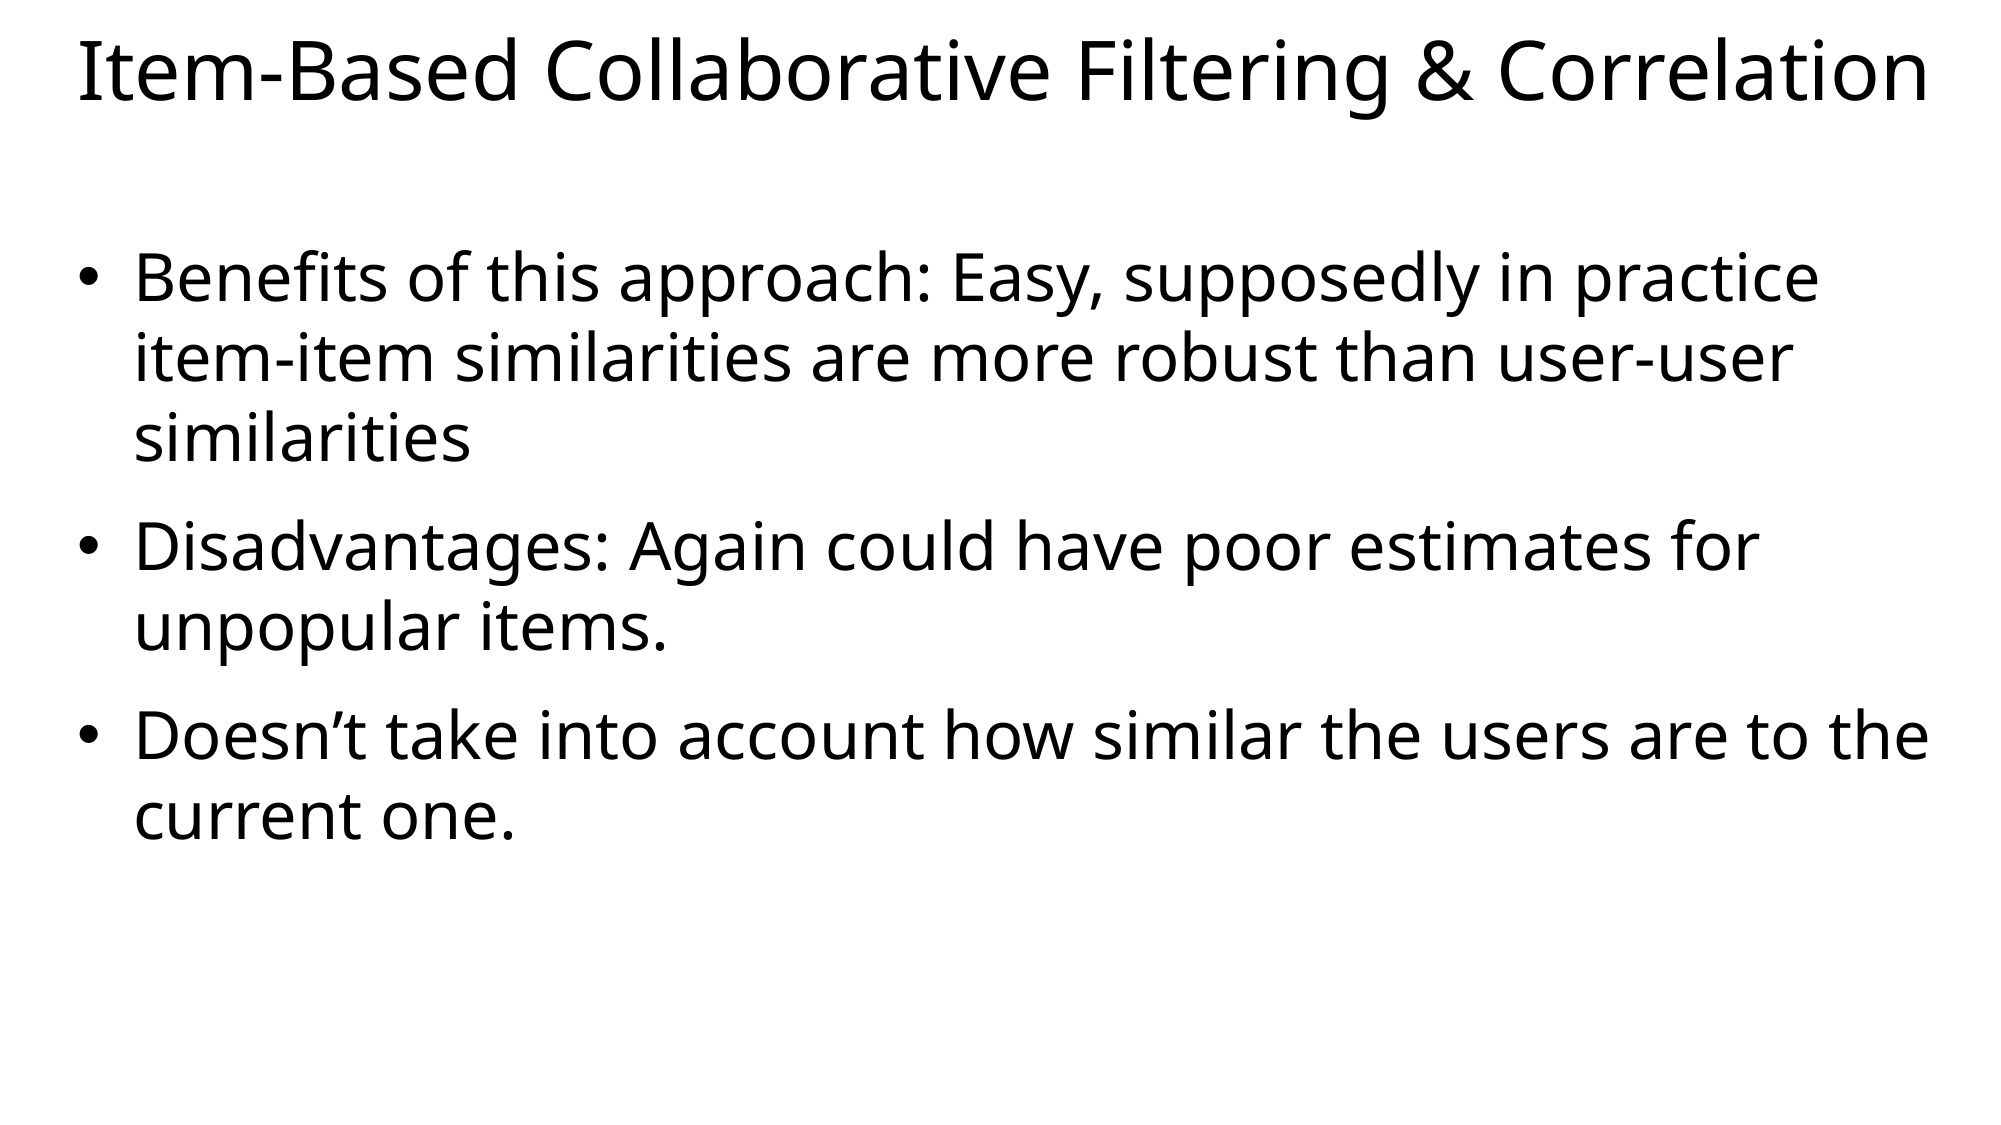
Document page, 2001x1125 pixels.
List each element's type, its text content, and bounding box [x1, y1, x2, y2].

list Benefits of this approach: Easy, supposedly in practice item-item similarities are more robust than user-user similarities Disadvantages: Again could have poor estimates for unpopular items. Doesn’t take into account how similar the users are to the current one. [62, 227, 1953, 1096]
title Item-Based Collaborative Filtering & Correlation [62, 29, 1953, 205]
